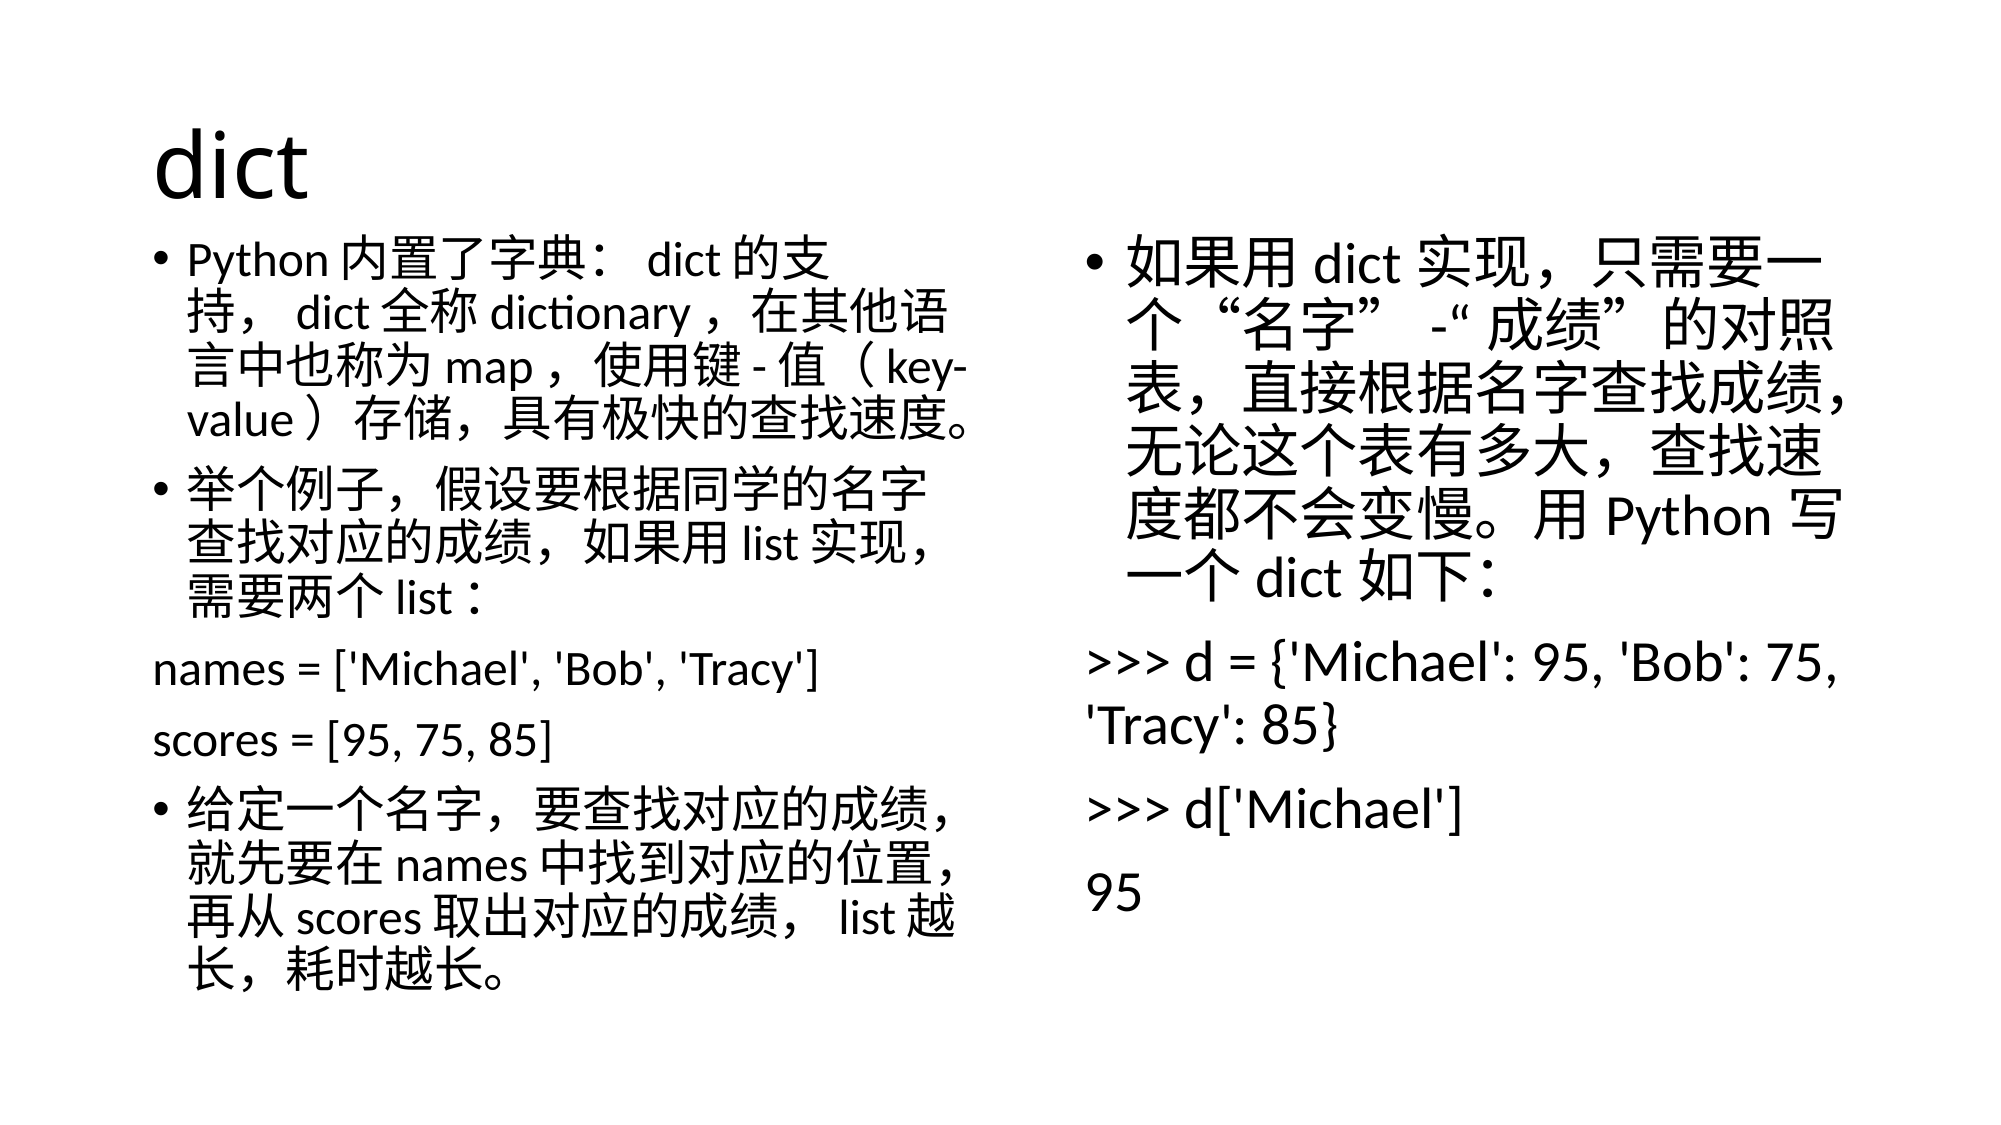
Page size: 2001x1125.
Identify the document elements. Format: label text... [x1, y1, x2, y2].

list 如果用dict实现，只需要一个“名字”-“成绩”的对照表，直接根据名字查找成绩，无论这个表有多大，查找速度都不会变慢。用Python写一个dict如下： >>> d = {'Michael': 95, 'Bob': 75, 'Tracy': 85} >>> d['Michael'] 95 [1069, 226, 1863, 1014]
title dict [137, 59, 1863, 278]
list Python内置了字典：dict的支持，dict全称dictionary，在其他语言中也称为map，使用键-值（key-value）存储，具有极快的查找速度。 举个例子，假设要根据同学的名字查找对应的成绩，如果用list实现，需要两个list： names = ['Michael', 'Bob', 'Tracy'] scores = [95, 75, 85] 给定一个名字，要查找对应的成绩，就先要在names中找到对应的位置，再从scores取出对应的成绩，list越长，耗时越长。 [137, 226, 988, 1014]
